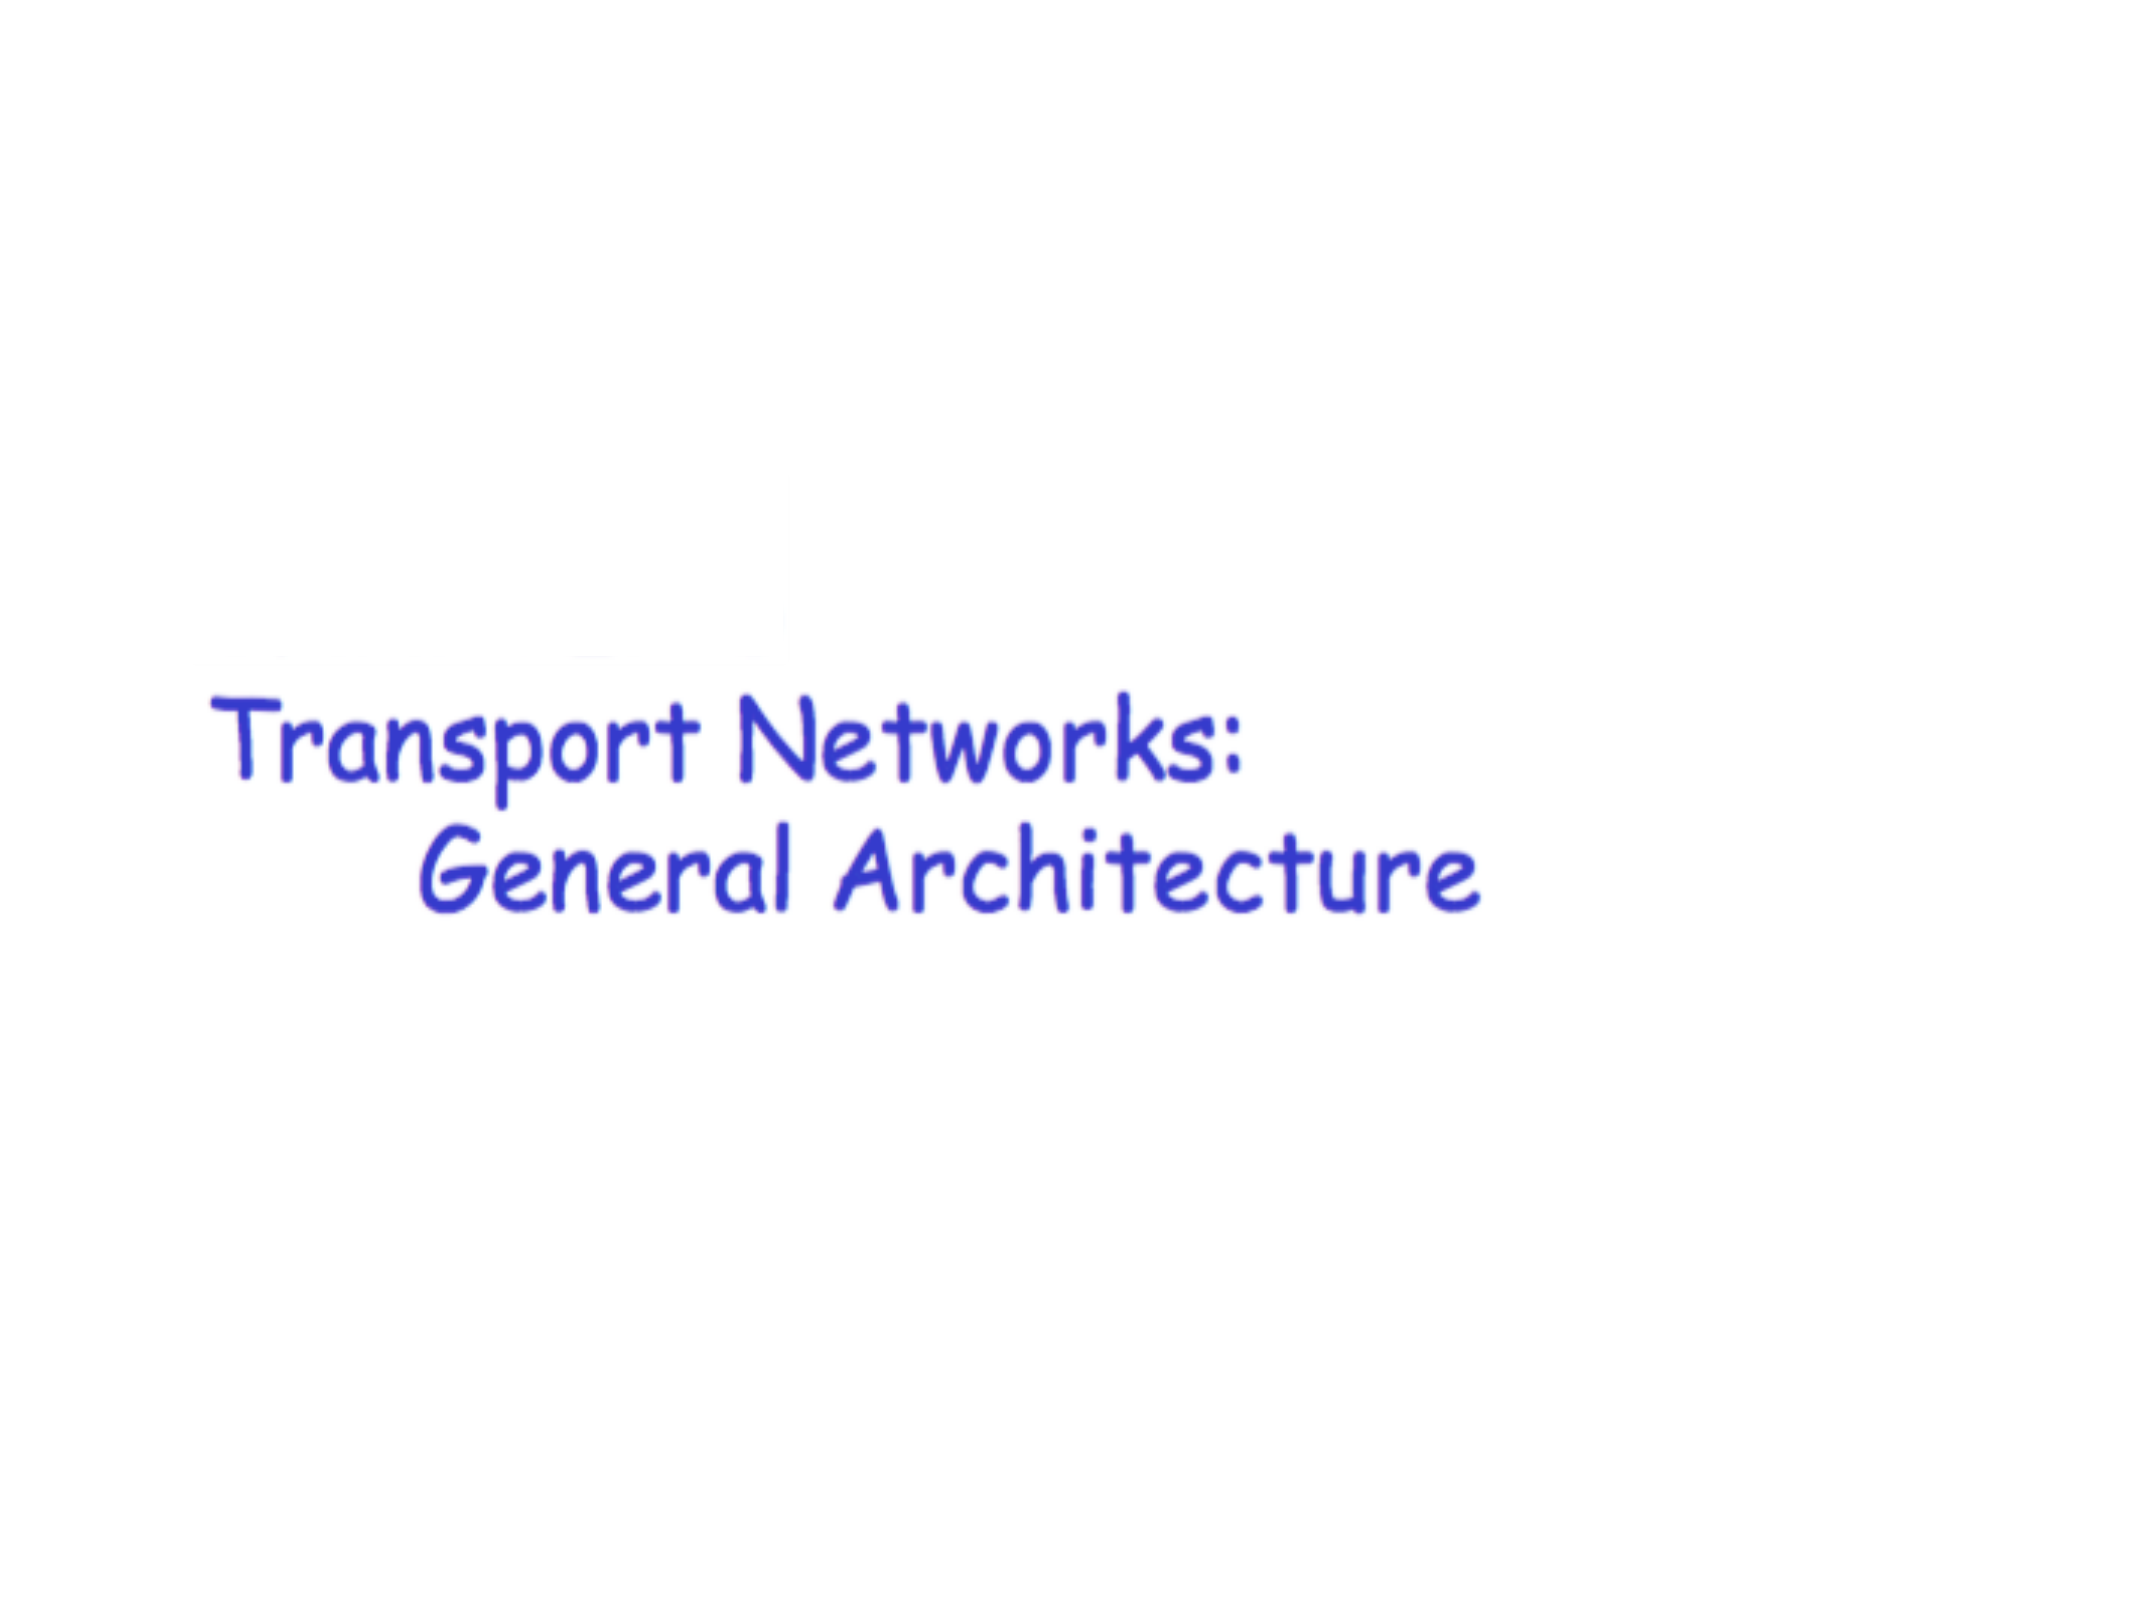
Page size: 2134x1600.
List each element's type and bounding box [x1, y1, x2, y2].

picture [46, 102, 2134, 1394]
